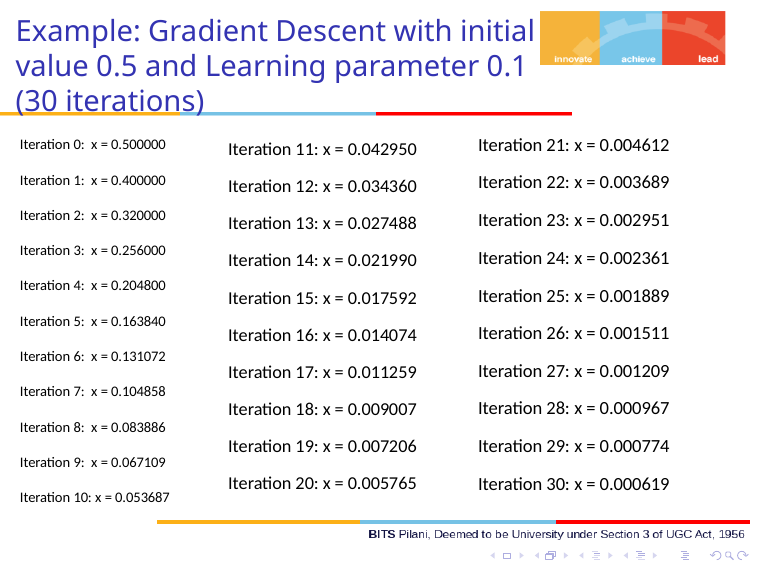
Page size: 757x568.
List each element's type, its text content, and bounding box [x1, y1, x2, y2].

picture [0, 11, 750, 540]
list Iteration 0: x = 0.500000 Iteration 1: x = 0.400000 Iteration 2: x = 0.320000 Iteration 3: x = 0.256000 Iteration 4: x = 0.204800 Iteration 5: x = 0.163840 Iteration 6: x = 0.131072 Iteration 7: x = 0.104858 Iteration 8: x = 0.083886 Iteration 9: x = 0.067109 Iteration 10: x = 0.053687 [19, 133, 554, 555]
title Example: Gradient Descent with initial value 0.5 and Learning parameter 0.1 (30 iterations) [15, 11, 635, 118]
